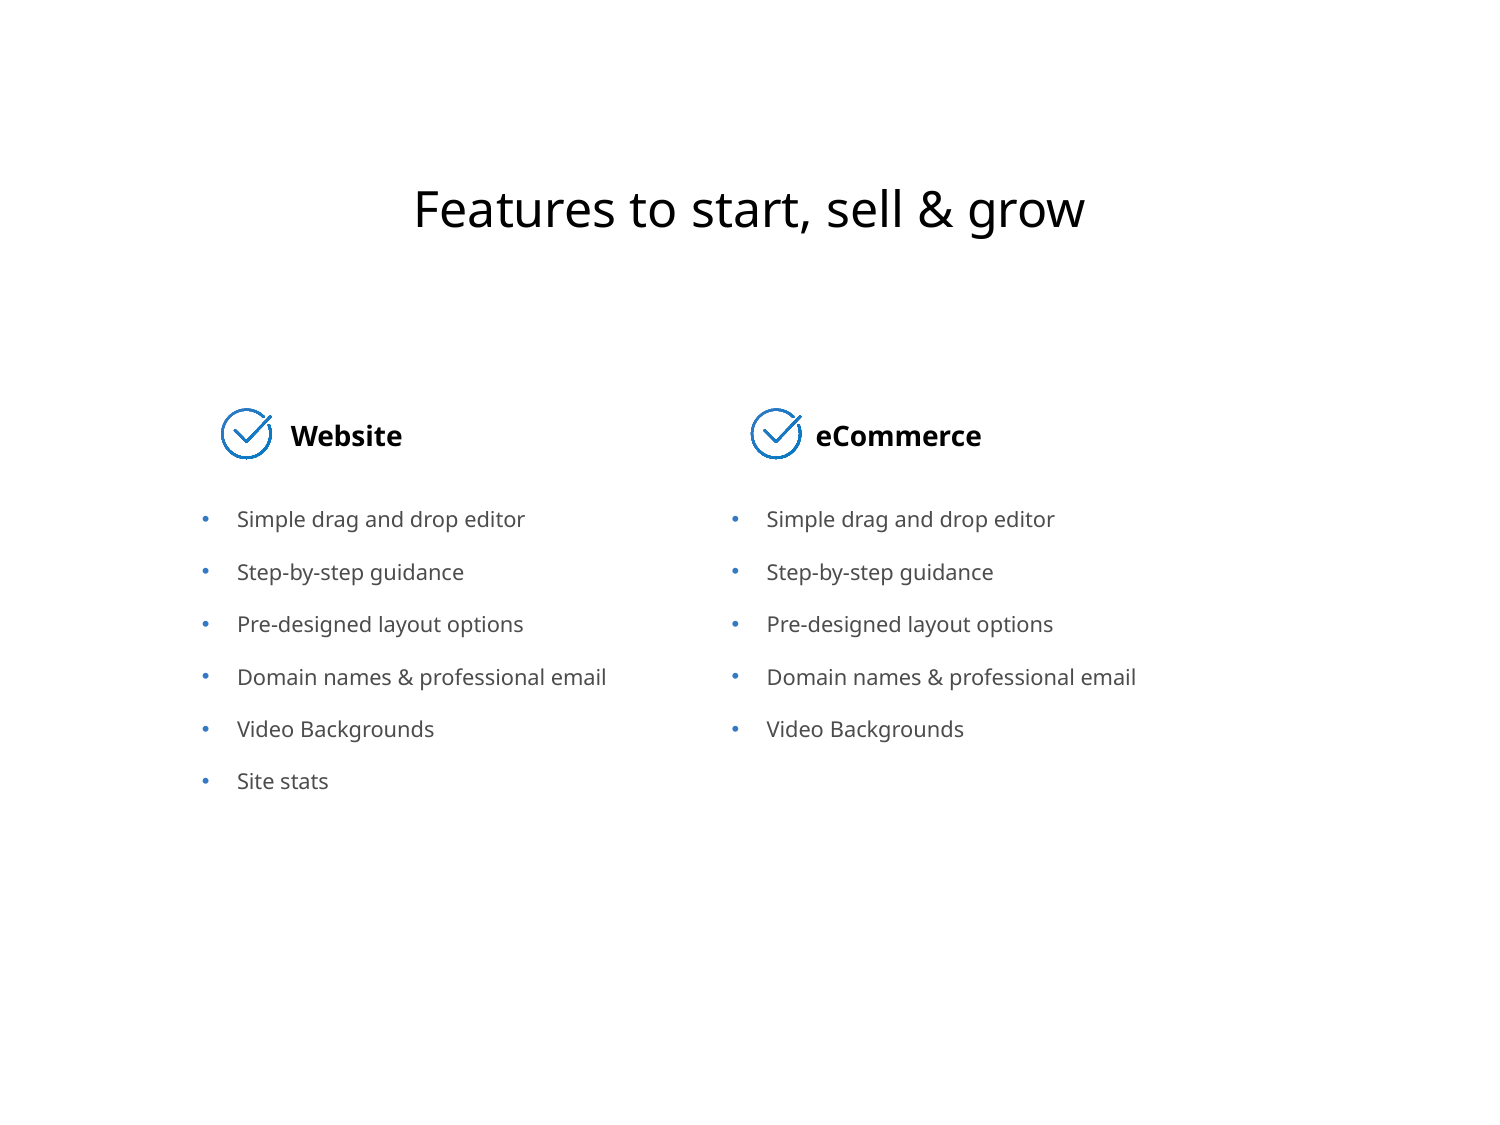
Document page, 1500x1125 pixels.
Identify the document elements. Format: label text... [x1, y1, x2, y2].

text_box eCommerce [815, 411, 997, 460]
text_box Website [290, 411, 418, 460]
text_box [221, 408, 272, 460]
text_box [750, 408, 802, 460]
text_box Simple drag and drop editor Step-by-step guidance Pre-designed layout options Domain names & professional email Video Backgrounds Site stats [201, 472, 623, 802]
text_box Simple drag and drop editor Step-by-step guidance Pre-designed layout options Domain names & professional email Video Backgrounds [731, 472, 1152, 750]
title Features to start, sell & grow [220, 171, 1280, 253]
